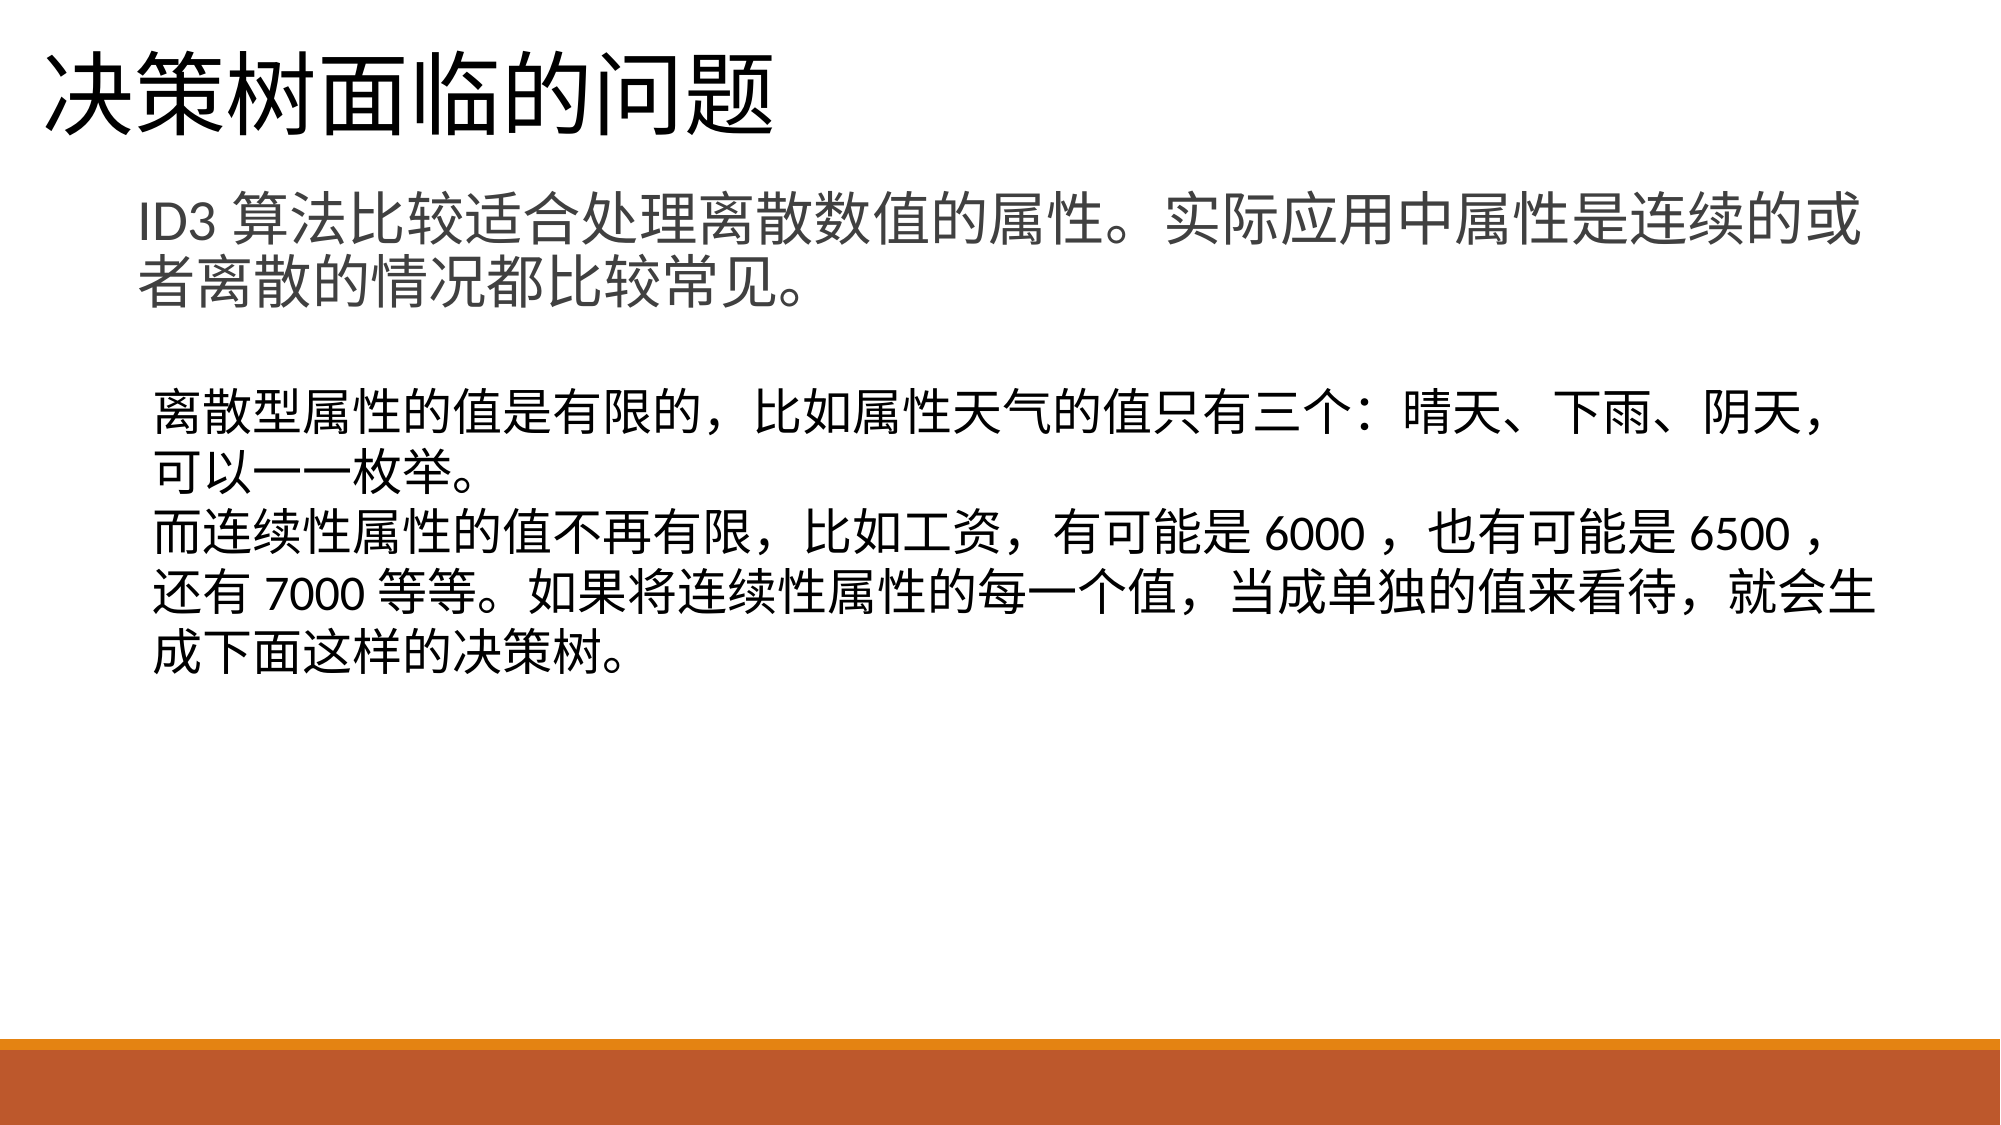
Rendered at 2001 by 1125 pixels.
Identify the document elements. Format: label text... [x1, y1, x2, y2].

text_box 决策树面临的问题 [27, 13, 1753, 183]
list ID3算法比较适合处理离散数值的属性。实际应用中属性是连续的或者离散的情况都比较常见。 [137, 182, 1863, 338]
text_box 离散型属性的值是有限的，比如属性天气的值只有三个：晴天、下雨、阴天，可以一一枚举。 而连续性属性的值不再有限，比如工资，有可能是6000，也有可能是6500，还有7000等等。如果将连续性属性的每一个值，当成单独的值来看待，就会生成下面这样的决策树。 [137, 373, 1913, 688]
